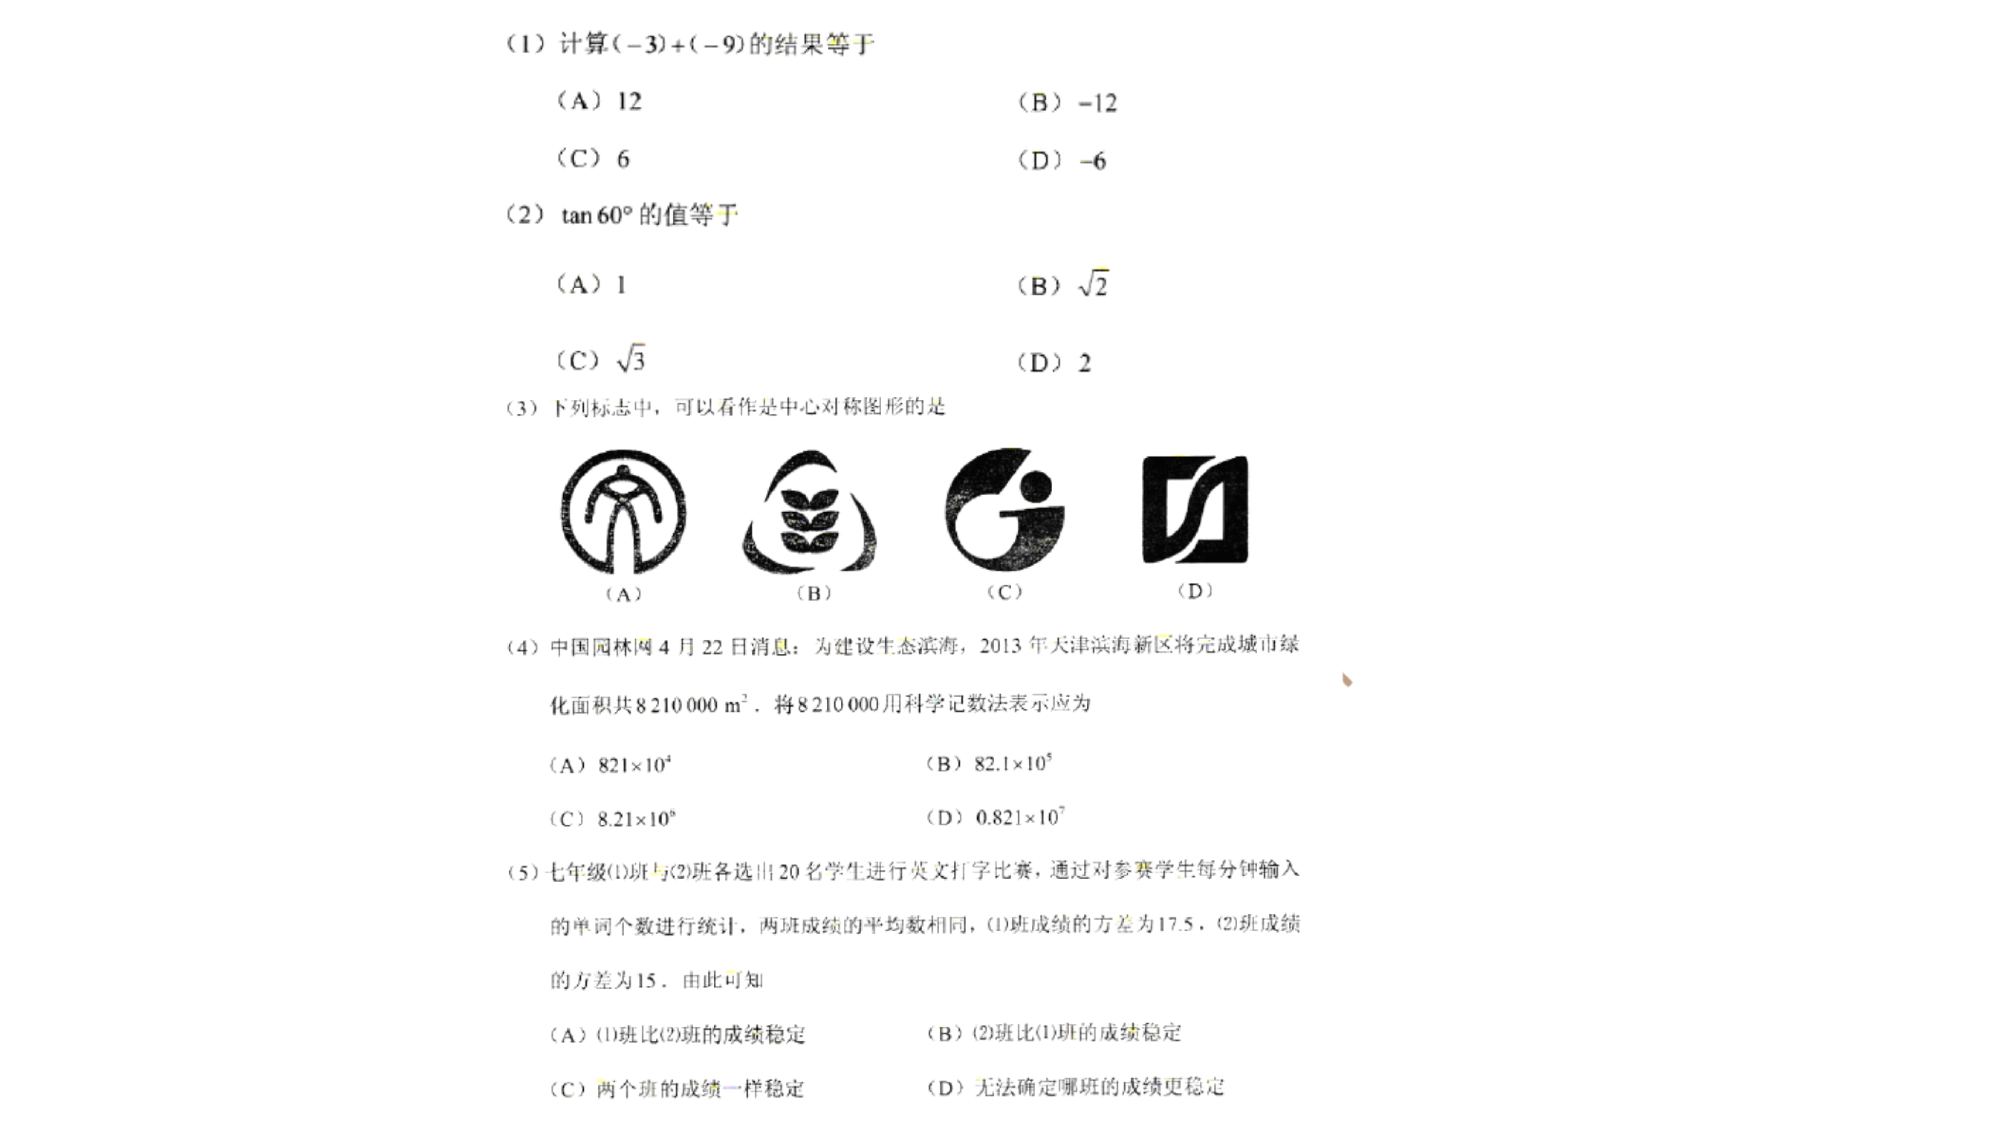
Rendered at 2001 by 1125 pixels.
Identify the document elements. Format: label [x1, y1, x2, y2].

picture [482, 384, 1364, 1106]
list [488, 13, 1370, 437]
